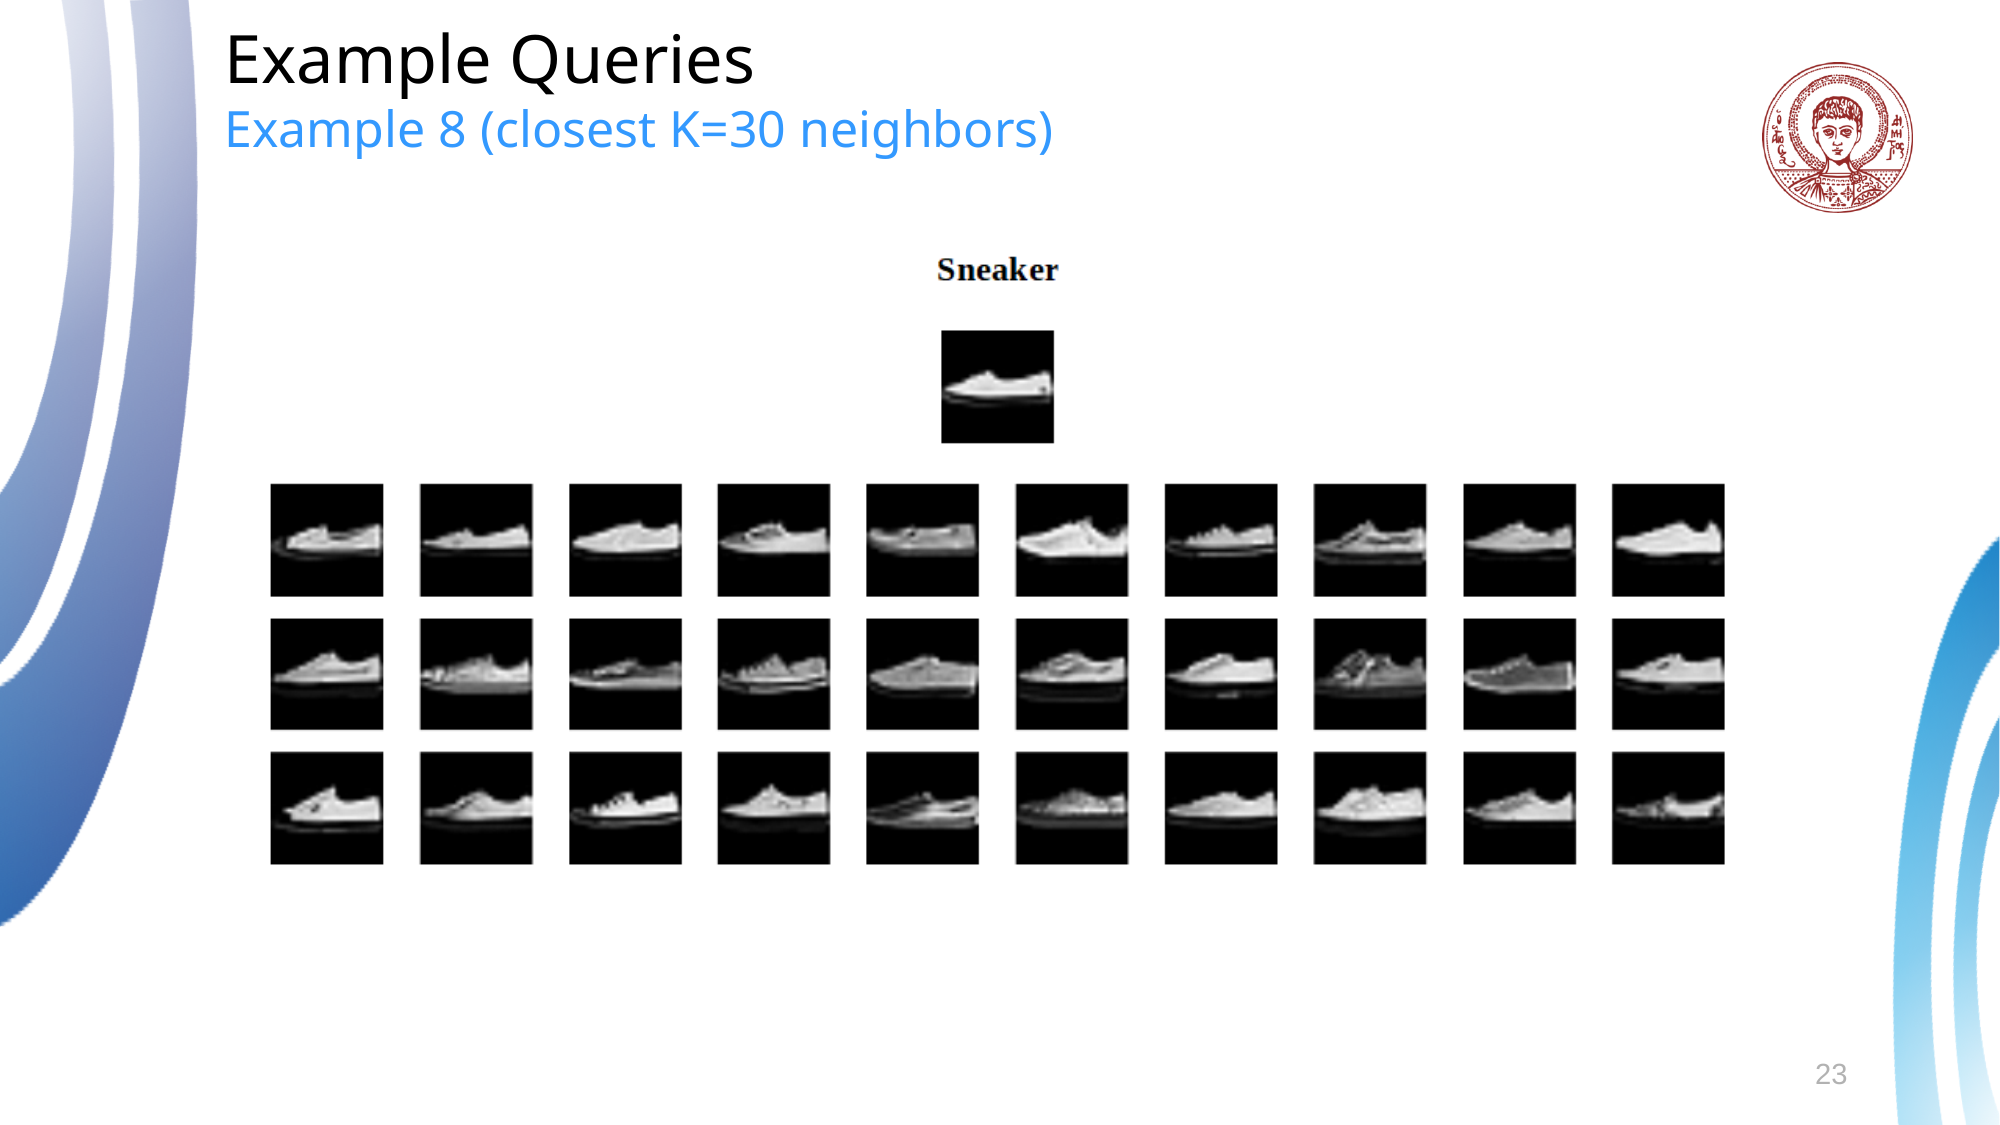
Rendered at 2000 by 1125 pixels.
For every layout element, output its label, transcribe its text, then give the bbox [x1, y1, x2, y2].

picture [0, 0, 2000, 1125]
text_box Example Queries Example 8 (closest K=30 neighbors) [224, 0, 2000, 175]
slide_number 23 [1412, 1042, 1863, 1103]
